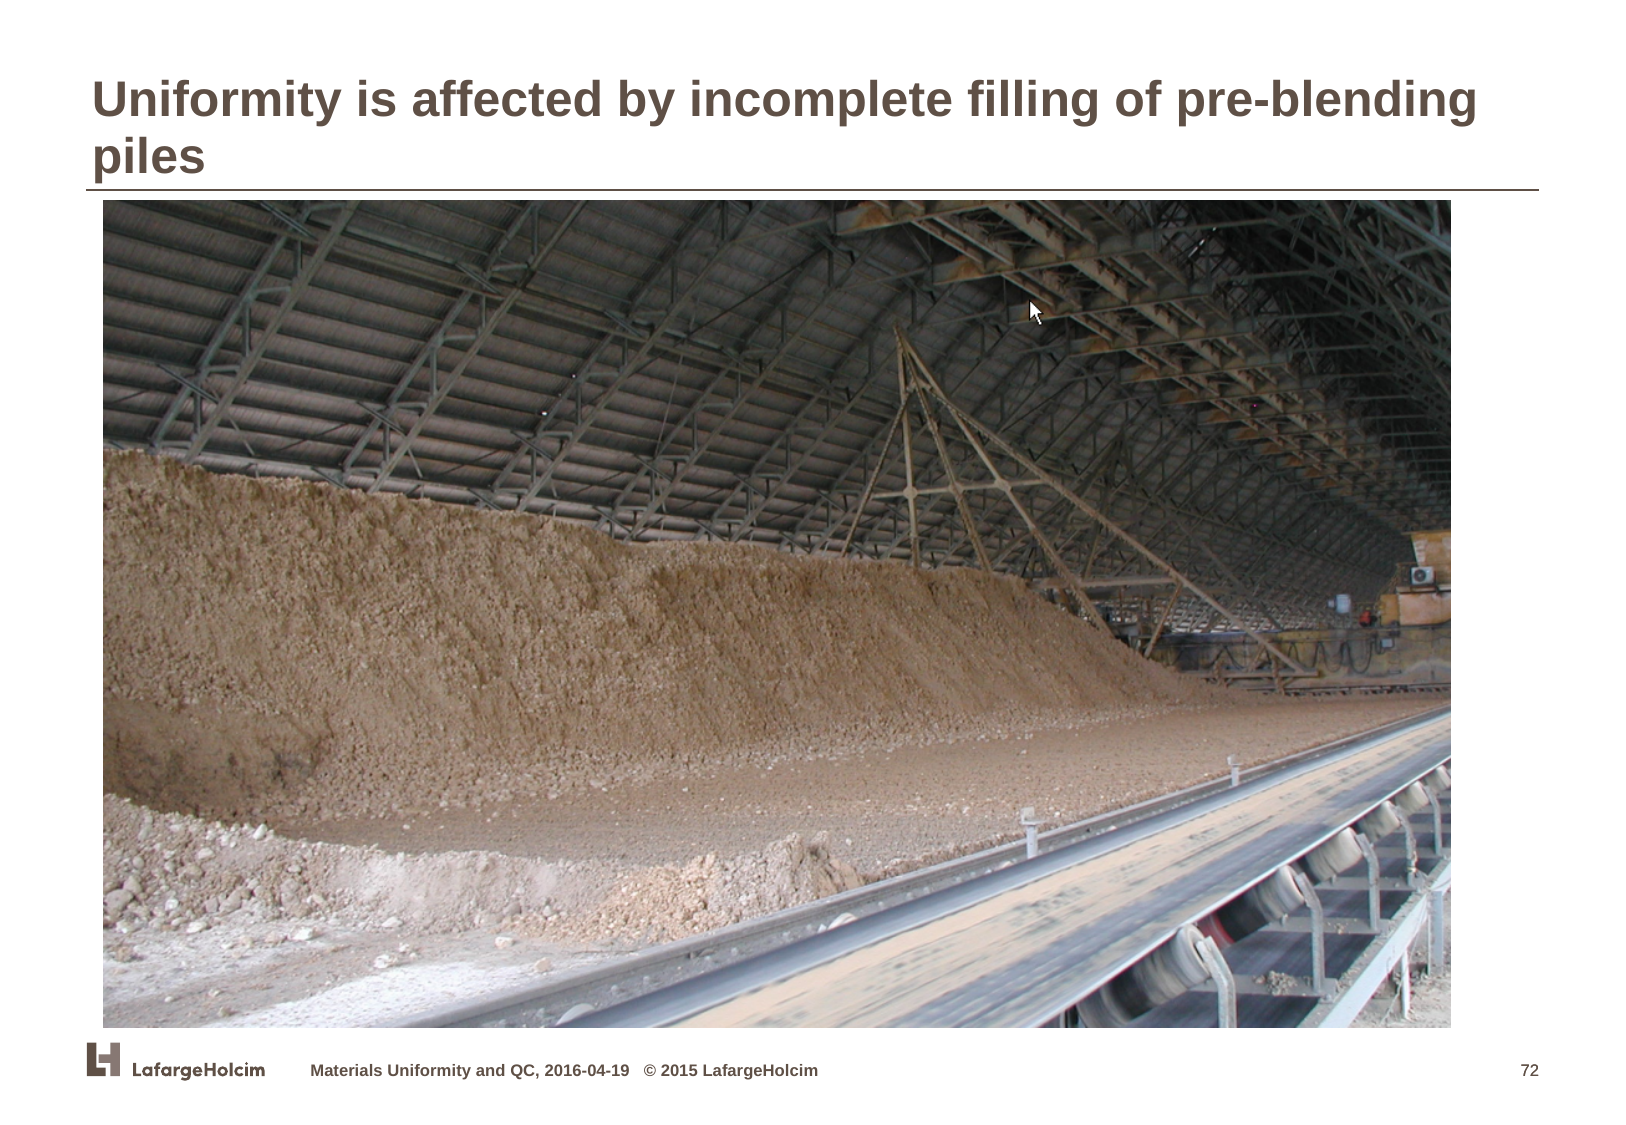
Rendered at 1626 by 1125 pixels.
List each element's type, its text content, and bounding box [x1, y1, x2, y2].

footer Materials Uniformity and QC, 2016-04-19 © 2015 LafargeHolcim [310, 1052, 831, 1080]
text_box Uniformity is affected by incomplete filling of pre-blending piles [91, 56, 1532, 187]
slide_number 72 [1467, 1052, 1540, 1080]
picture [103, 200, 1451, 1028]
